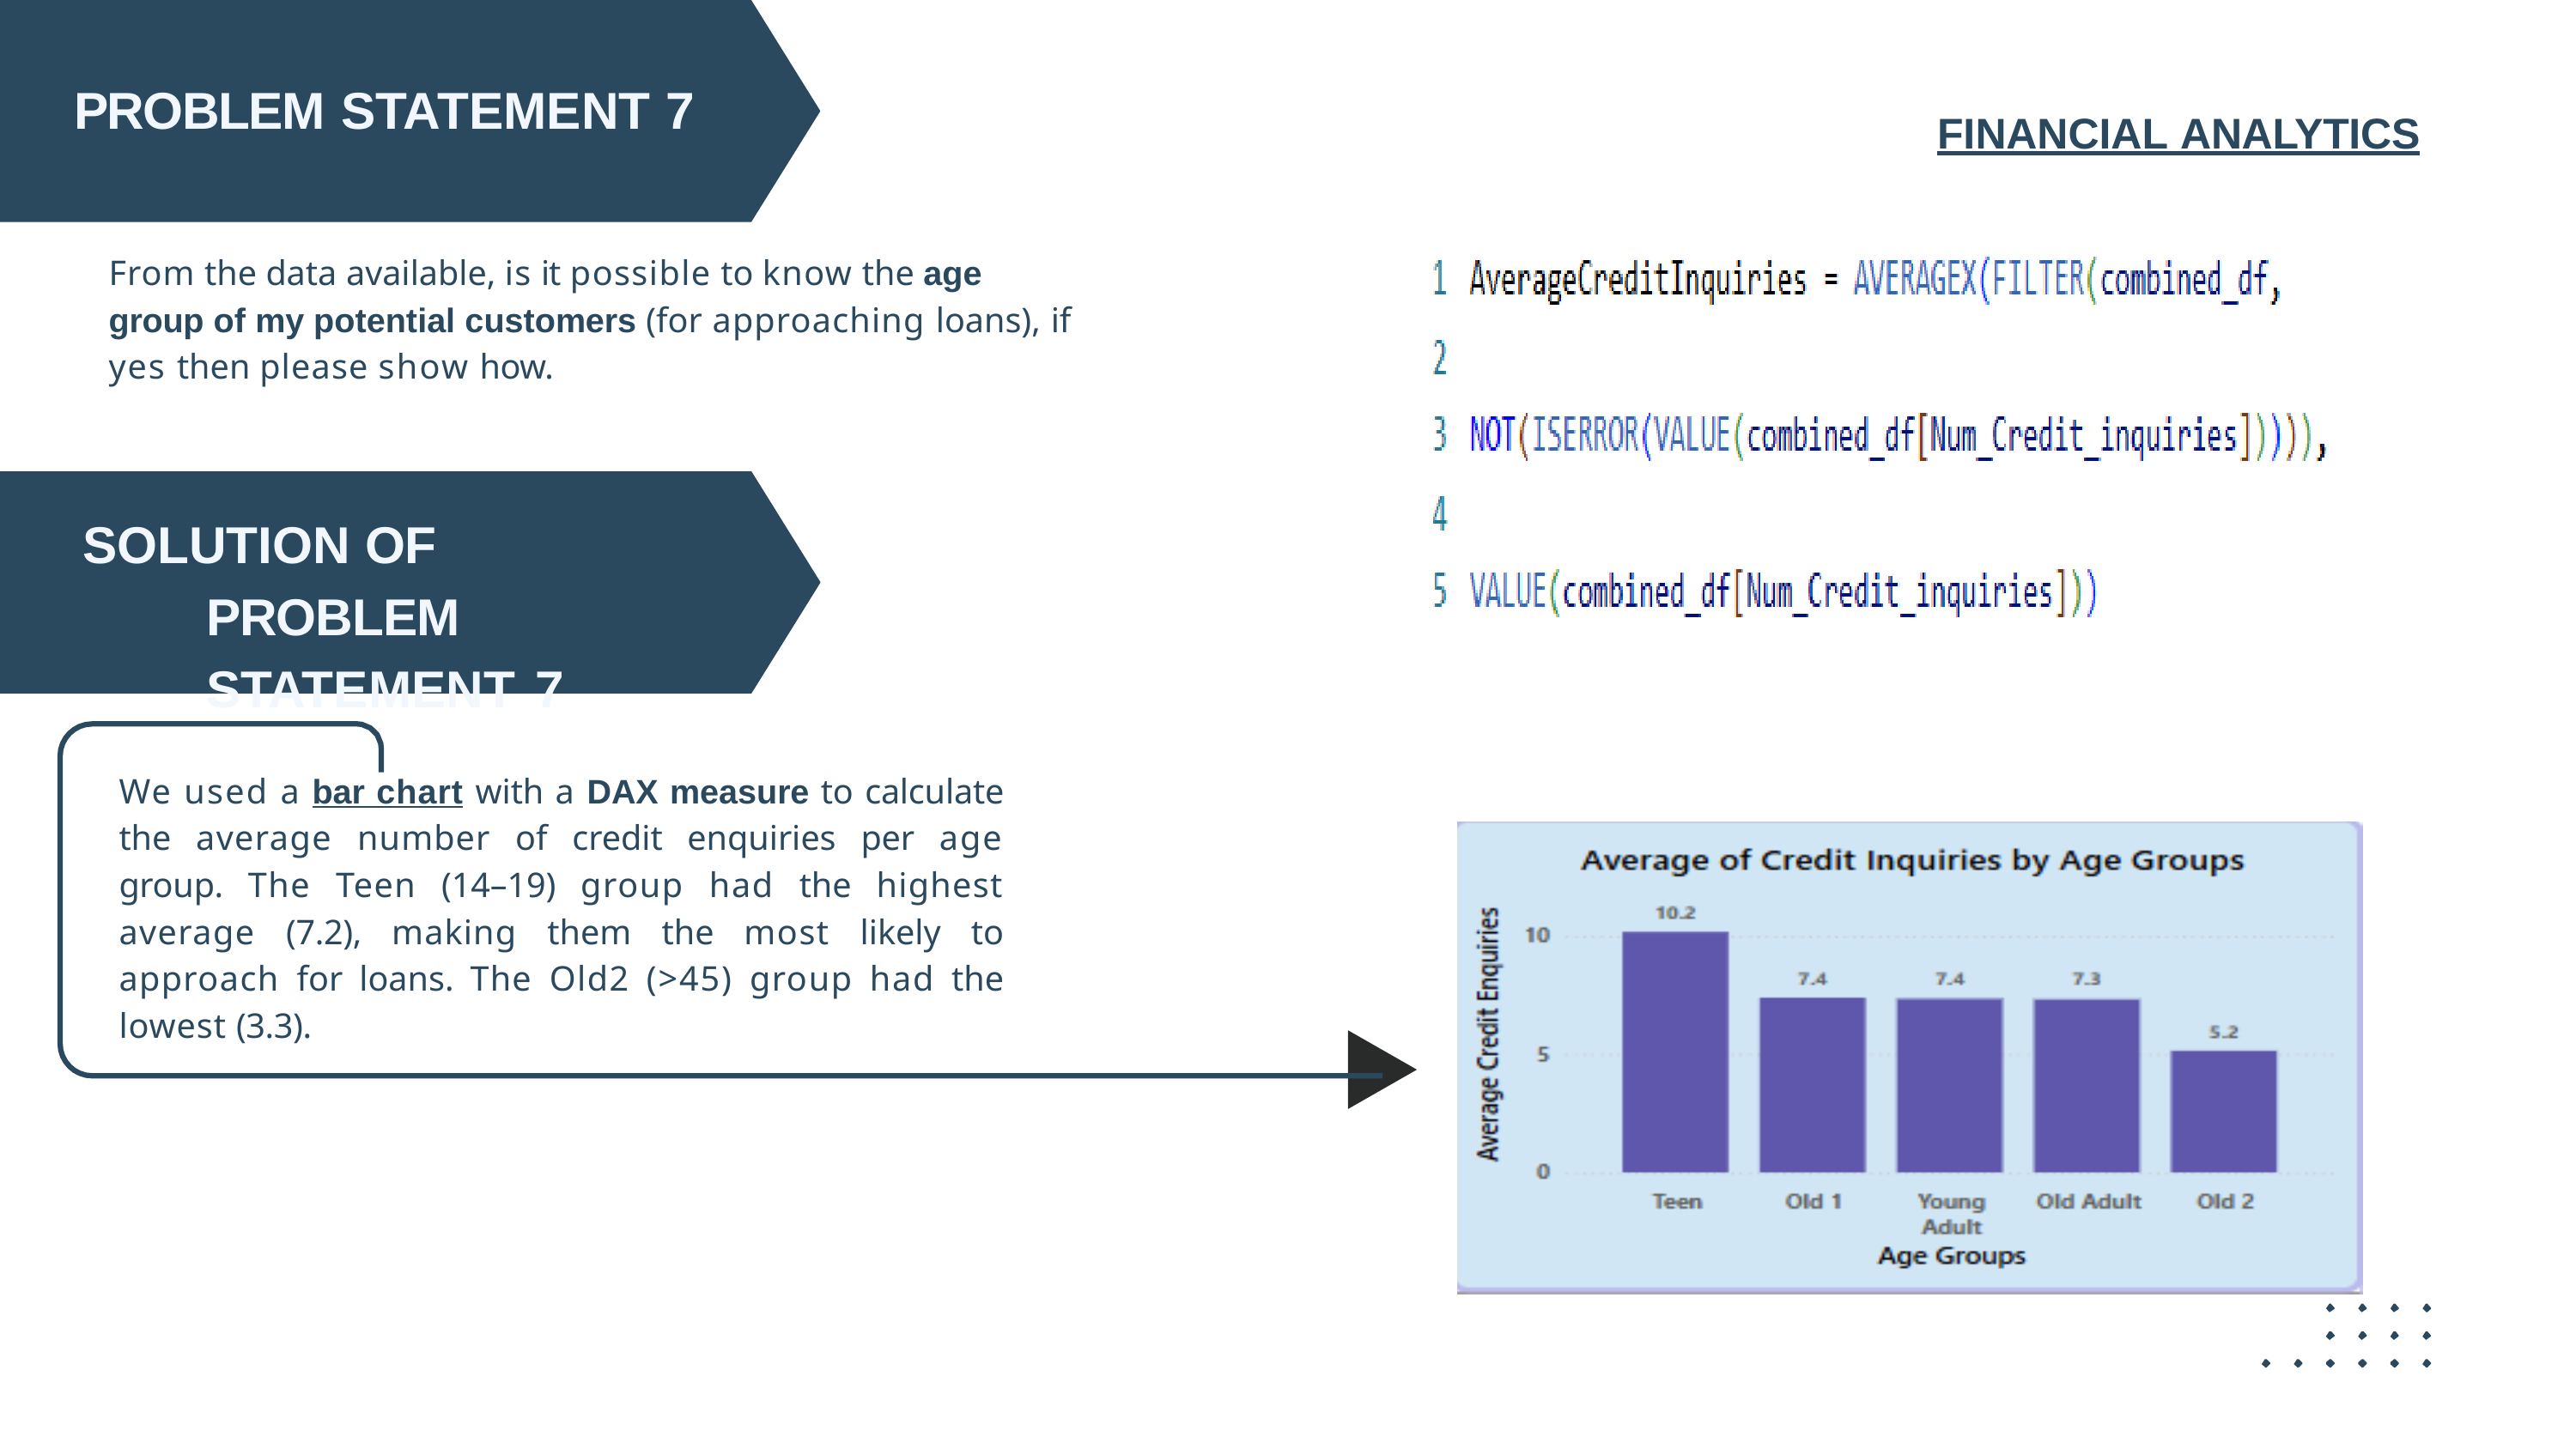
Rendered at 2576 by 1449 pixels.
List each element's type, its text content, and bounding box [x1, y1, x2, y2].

text_box [2325, 1303, 2335, 1313]
text_box [2358, 1359, 2367, 1368]
text_box [2262, 1359, 2270, 1368]
text_box [0, 471, 821, 694]
picture [1457, 822, 2363, 1294]
text_box [2358, 1331, 2367, 1340]
text_box [2325, 1359, 2335, 1368]
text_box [57, 720, 1418, 1110]
picture [1433, 235, 2367, 649]
text_box [2422, 1359, 2432, 1368]
text_box [2422, 1303, 2432, 1313]
text_box [2358, 1303, 2367, 1313]
text_box [2422, 1331, 2432, 1340]
text_box [2390, 1303, 2399, 1313]
text_box [2390, 1331, 2399, 1340]
text_box [2325, 1331, 2335, 1340]
text_box [2293, 1359, 2303, 1368]
text_box From the data available, is it possible to know the age group of my potential customers (for approaching loans), if yes then please show how. [106, 244, 1082, 386]
title PROBLEM STATEMENT 7 [44, 28, 791, 319]
text_box SOLUTION OF PROBLEM STATEMENT 7 [81, 500, 702, 718]
text_box [2390, 1359, 2399, 1368]
text_box FINANCIAL ANALYTICS [1903, 104, 2465, 158]
